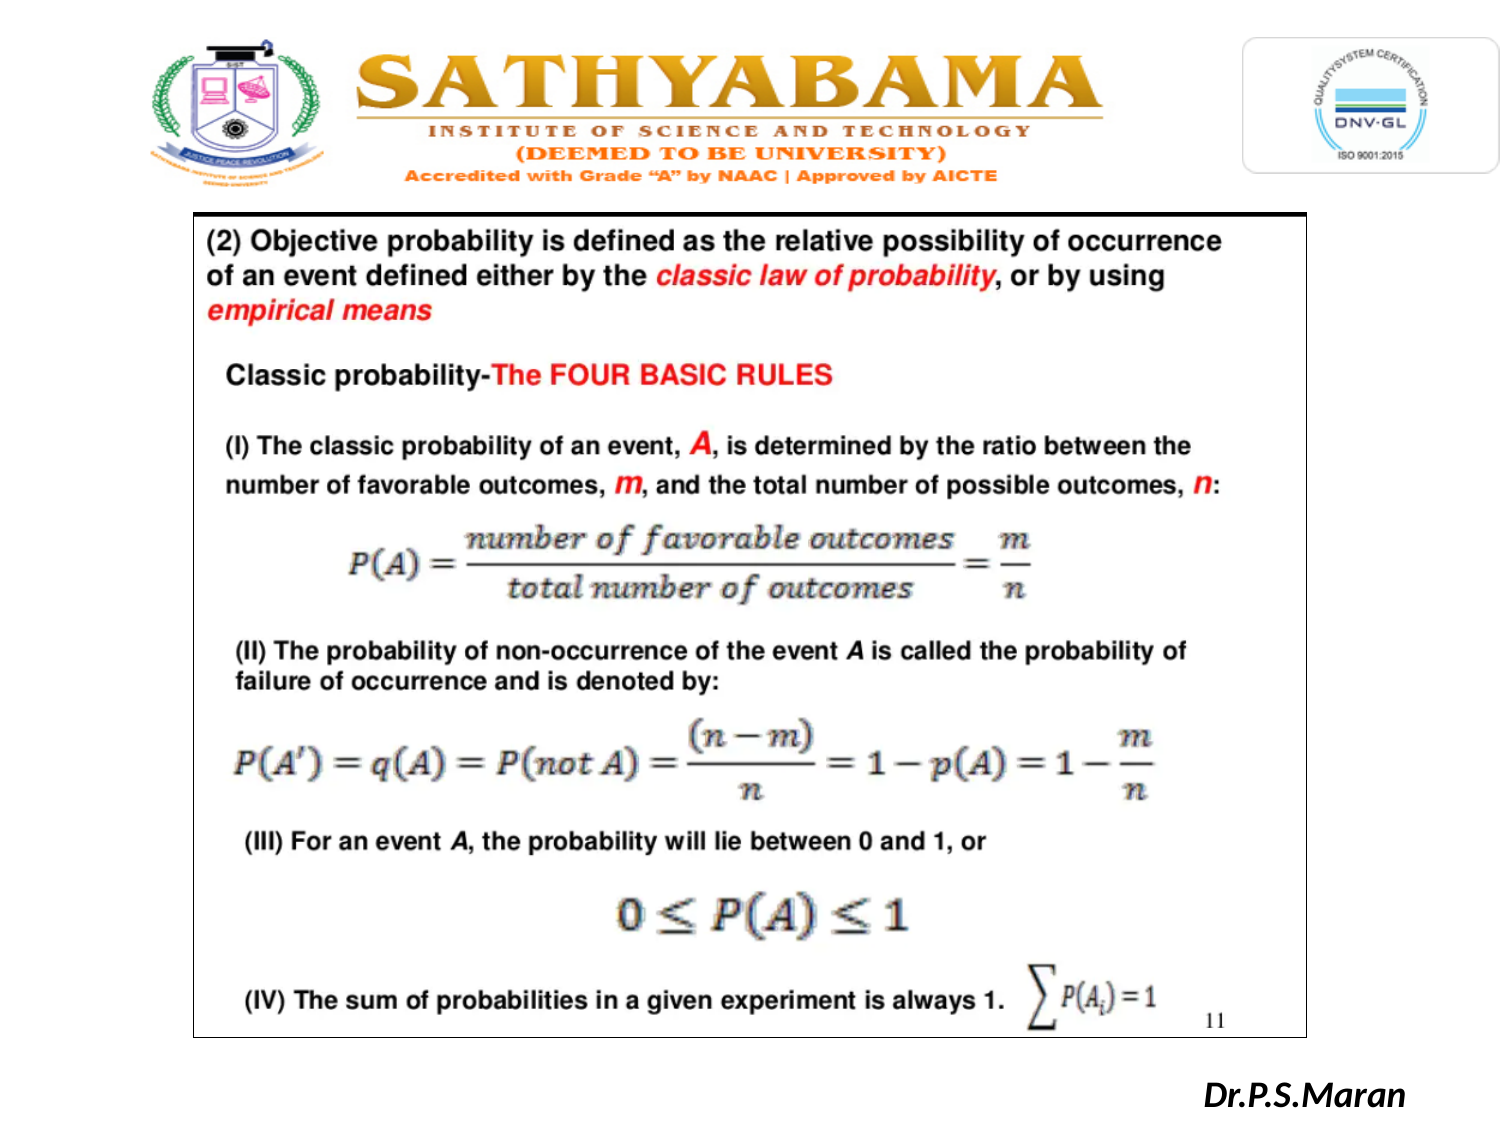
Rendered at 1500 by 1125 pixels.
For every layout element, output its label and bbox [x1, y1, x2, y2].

picture [1242, 37, 1500, 174]
picture [193, 212, 1307, 1038]
picture [137, 37, 1238, 188]
